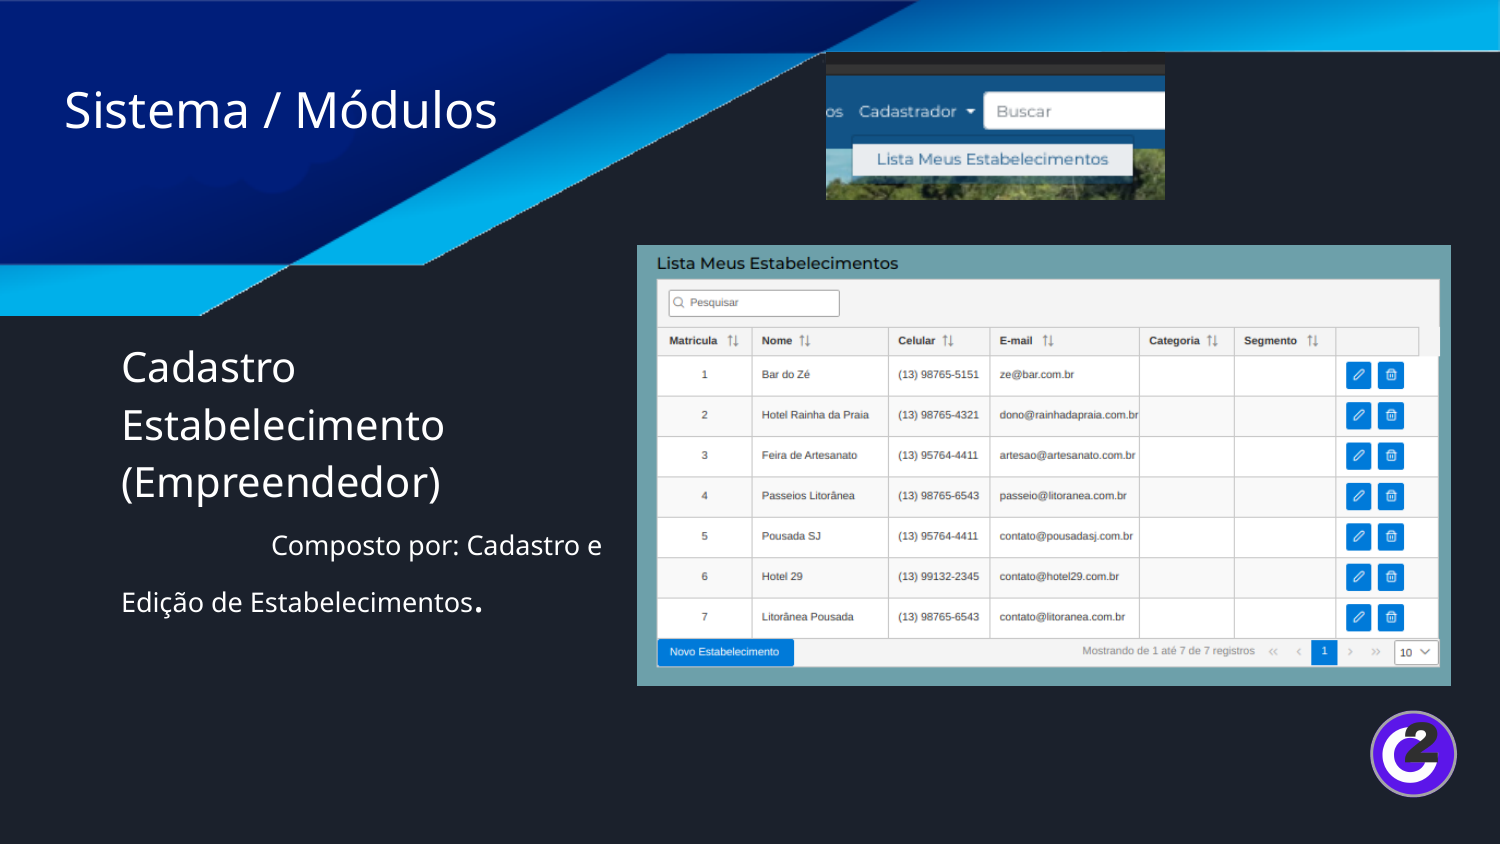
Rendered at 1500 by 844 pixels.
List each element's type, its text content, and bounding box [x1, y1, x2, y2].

picture [1368, 708, 1459, 800]
text_box Cadastro Estabelecimento (Empreendedor) Composto por: Cadastro e Edição de Estabelecimentos. [106, 324, 632, 502]
picture [0, 0, 1500, 686]
